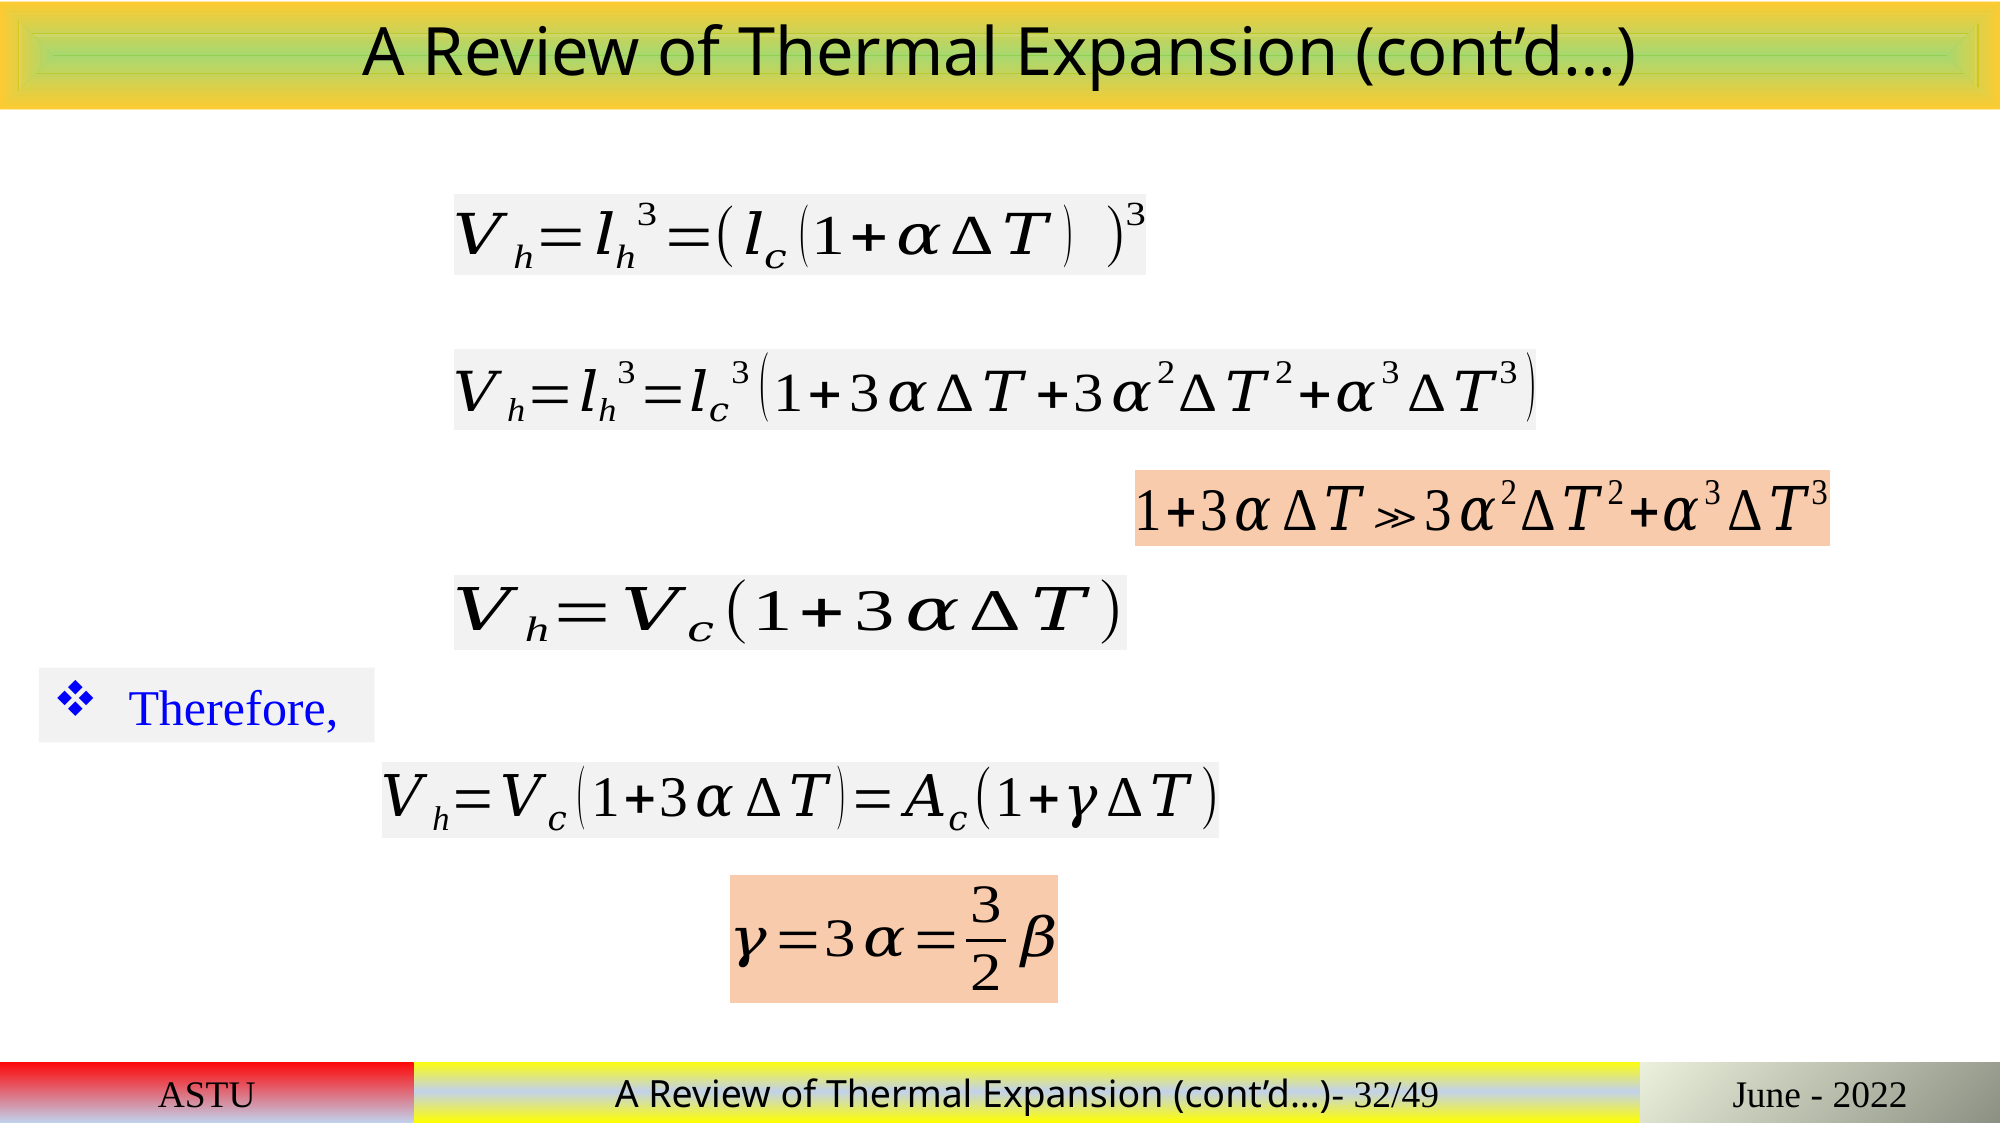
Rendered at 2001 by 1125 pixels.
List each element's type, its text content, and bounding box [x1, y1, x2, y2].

text_box A Review of Thermal Expansion (cont’d…)- 32/49 [414, 1062, 1640, 1123]
text_box ASTU [0, 1062, 414, 1123]
text_box A Review of Thermal Expansion (cont’d…) [0, 1, 2000, 110]
text_box Therefore, [38, 667, 375, 743]
text_box June - 2022 [1640, 1062, 2000, 1123]
